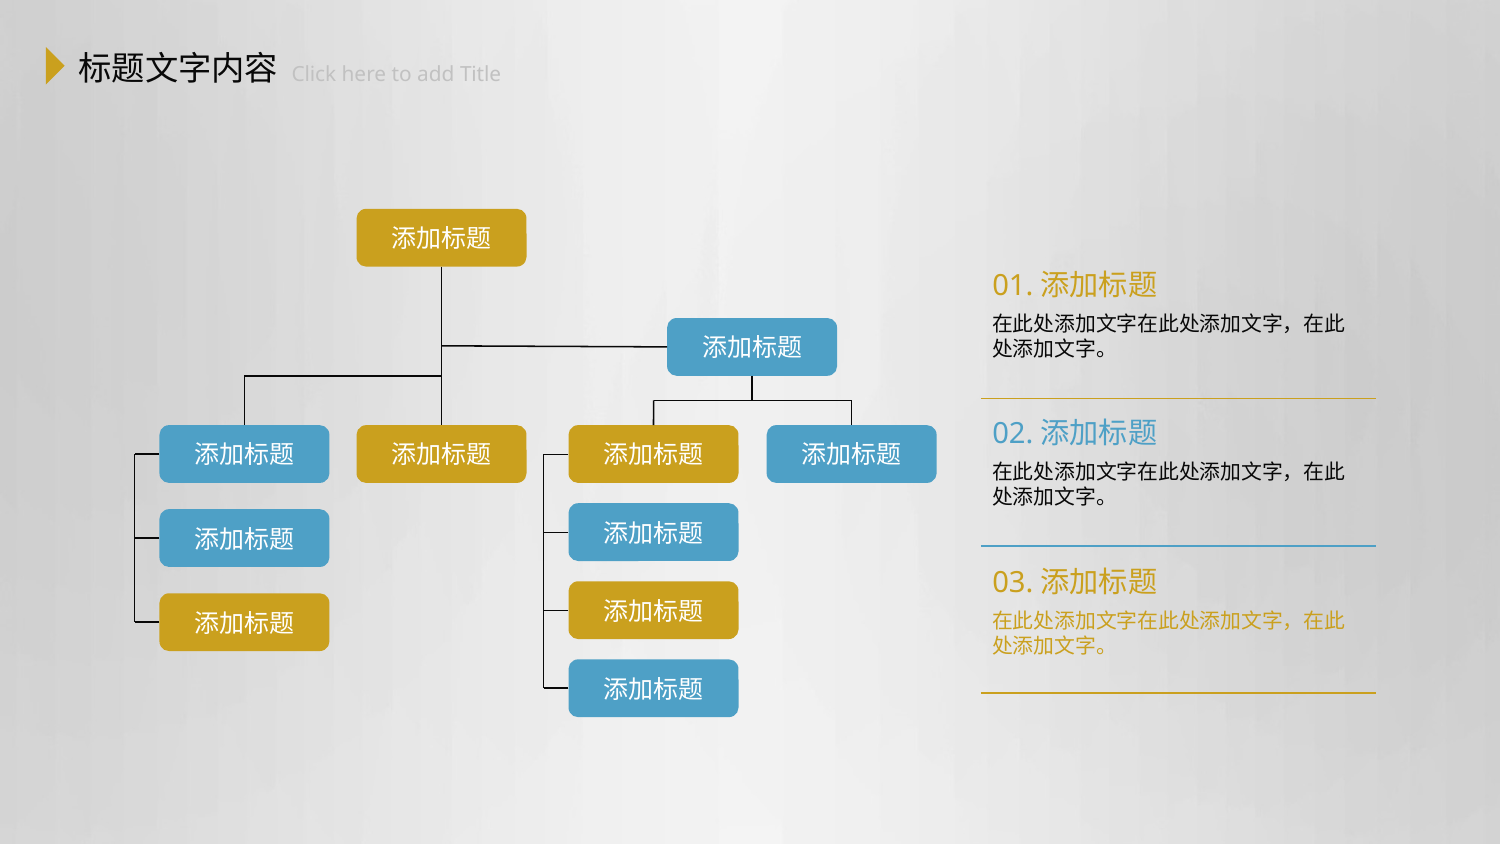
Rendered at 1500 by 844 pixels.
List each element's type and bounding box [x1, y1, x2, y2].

picture [0, 0, 1500, 844]
text_box [45, 39, 523, 96]
text_box [980, 260, 1377, 694]
text_box [134, 208, 937, 718]
